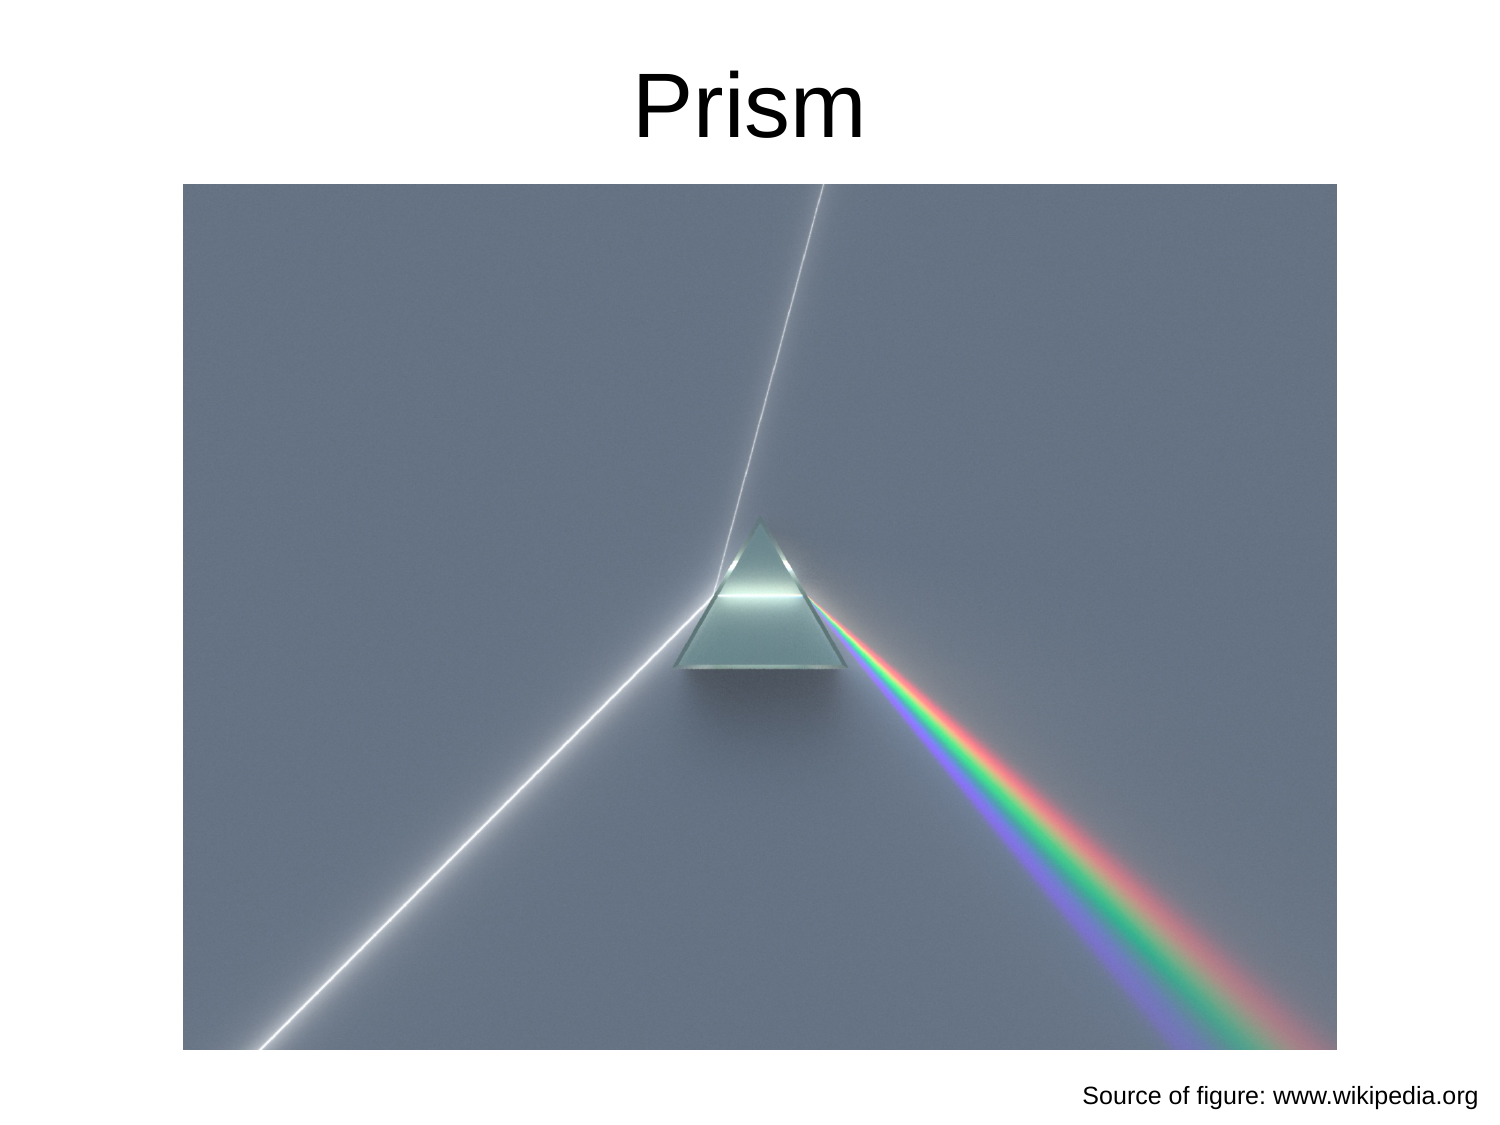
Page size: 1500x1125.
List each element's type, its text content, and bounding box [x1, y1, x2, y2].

title Prism [75, 7, 1425, 195]
picture [182, 184, 1337, 1050]
text_box Source of figure: www.wikipedia.org [1067, 1072, 1495, 1118]
